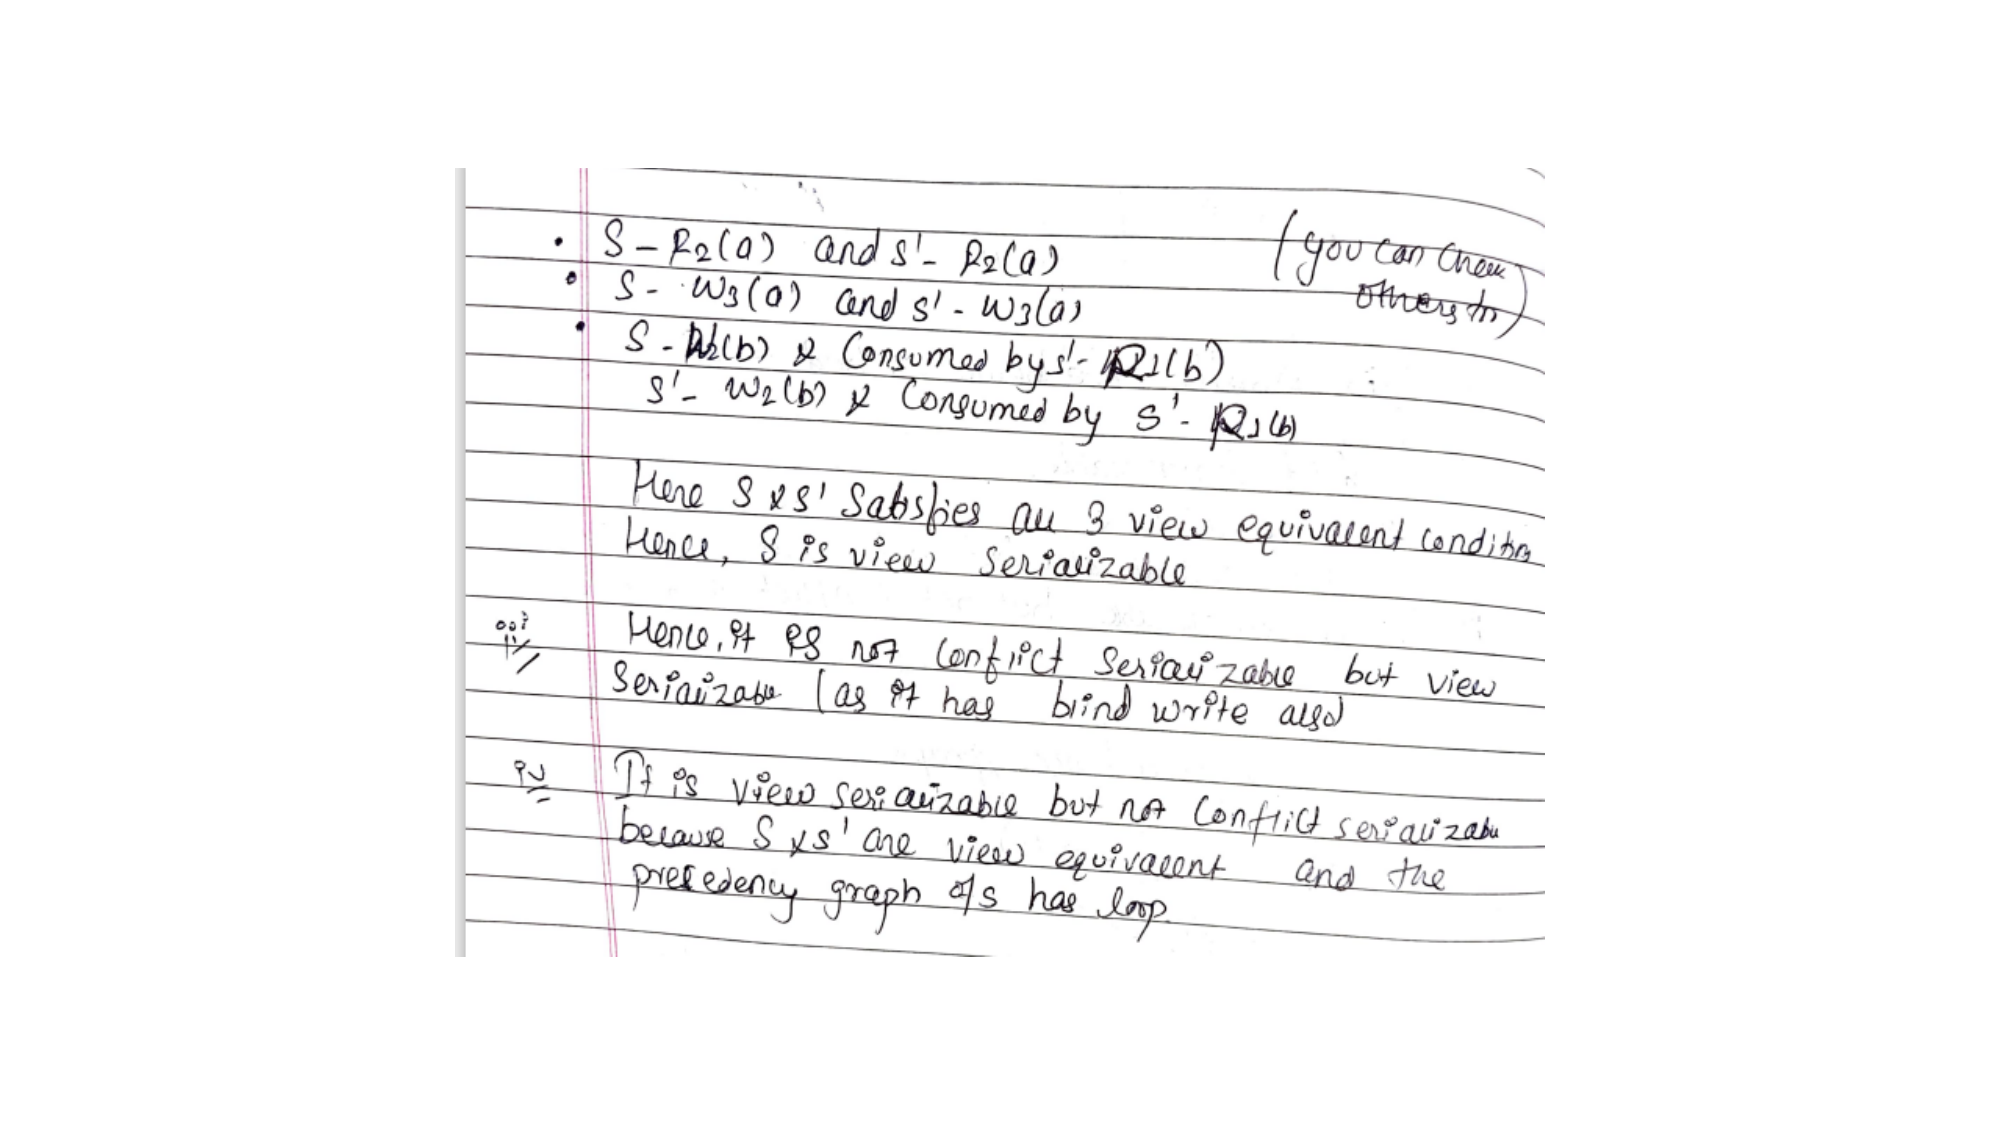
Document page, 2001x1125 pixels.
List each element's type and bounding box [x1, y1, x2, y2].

picture [455, 168, 1545, 957]
